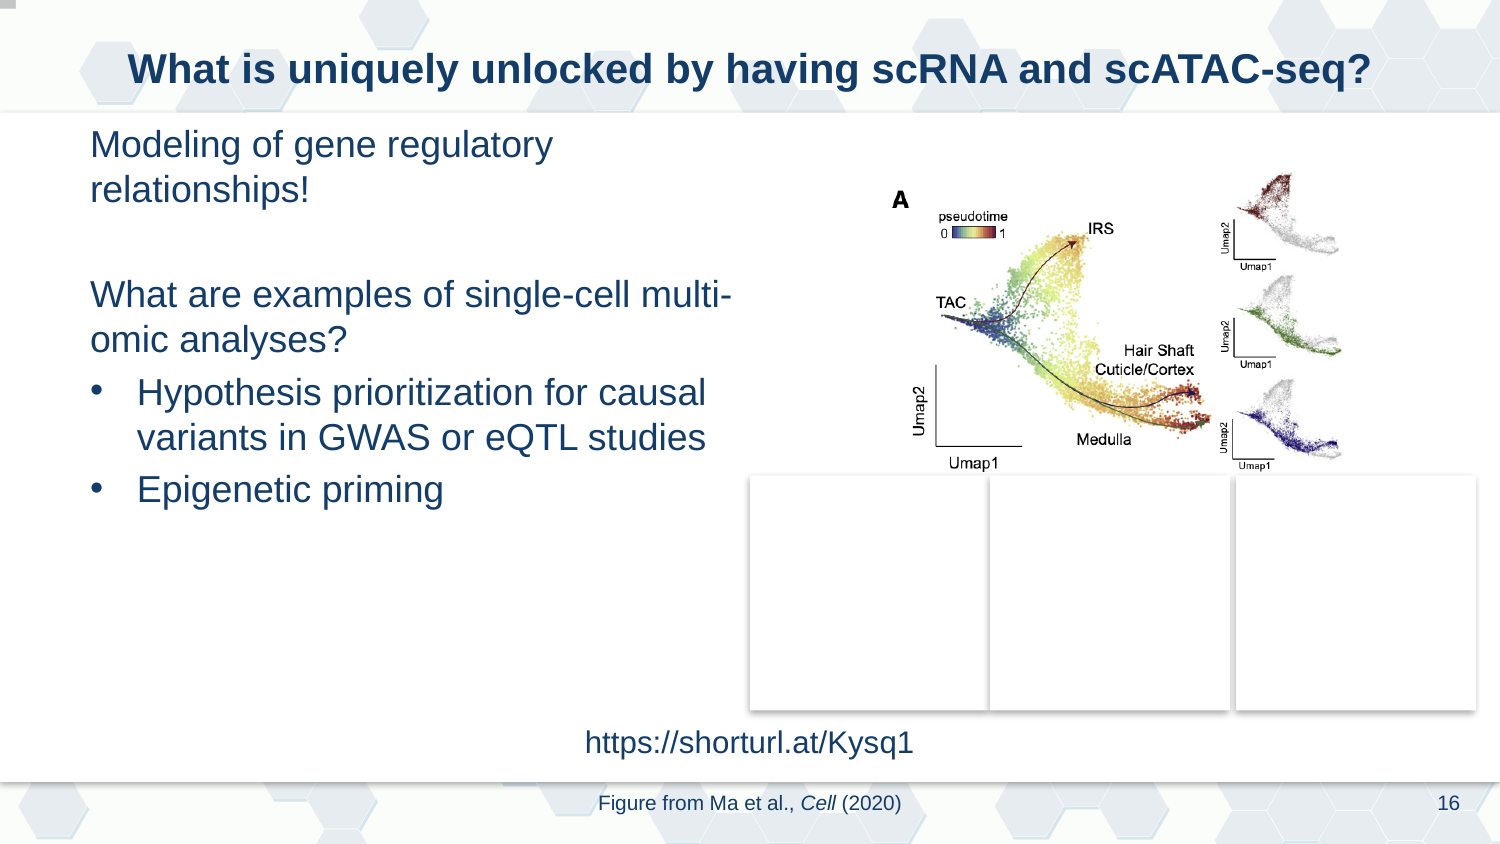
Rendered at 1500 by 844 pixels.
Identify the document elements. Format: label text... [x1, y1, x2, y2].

list Modeling of gene regulatory relationships! What are examples of single-cell multi-omic analyses? Hypothesis prioritization for causal variants in GWAS or eQTL studies Epigenetic priming [75, 112, 750, 782]
slide_number 16 [1391, 782, 1475, 827]
list Figure from Ma et al., Cell (2020) [266, 782, 1234, 827]
picture [760, 168, 1476, 711]
text_box [749, 475, 758, 711]
list https://shorturl.at/Kysq1 [266, 699, 1234, 782]
title What is uniquely unlocked by having scRNA and scATAC-seq? [0, 22, 1500, 113]
